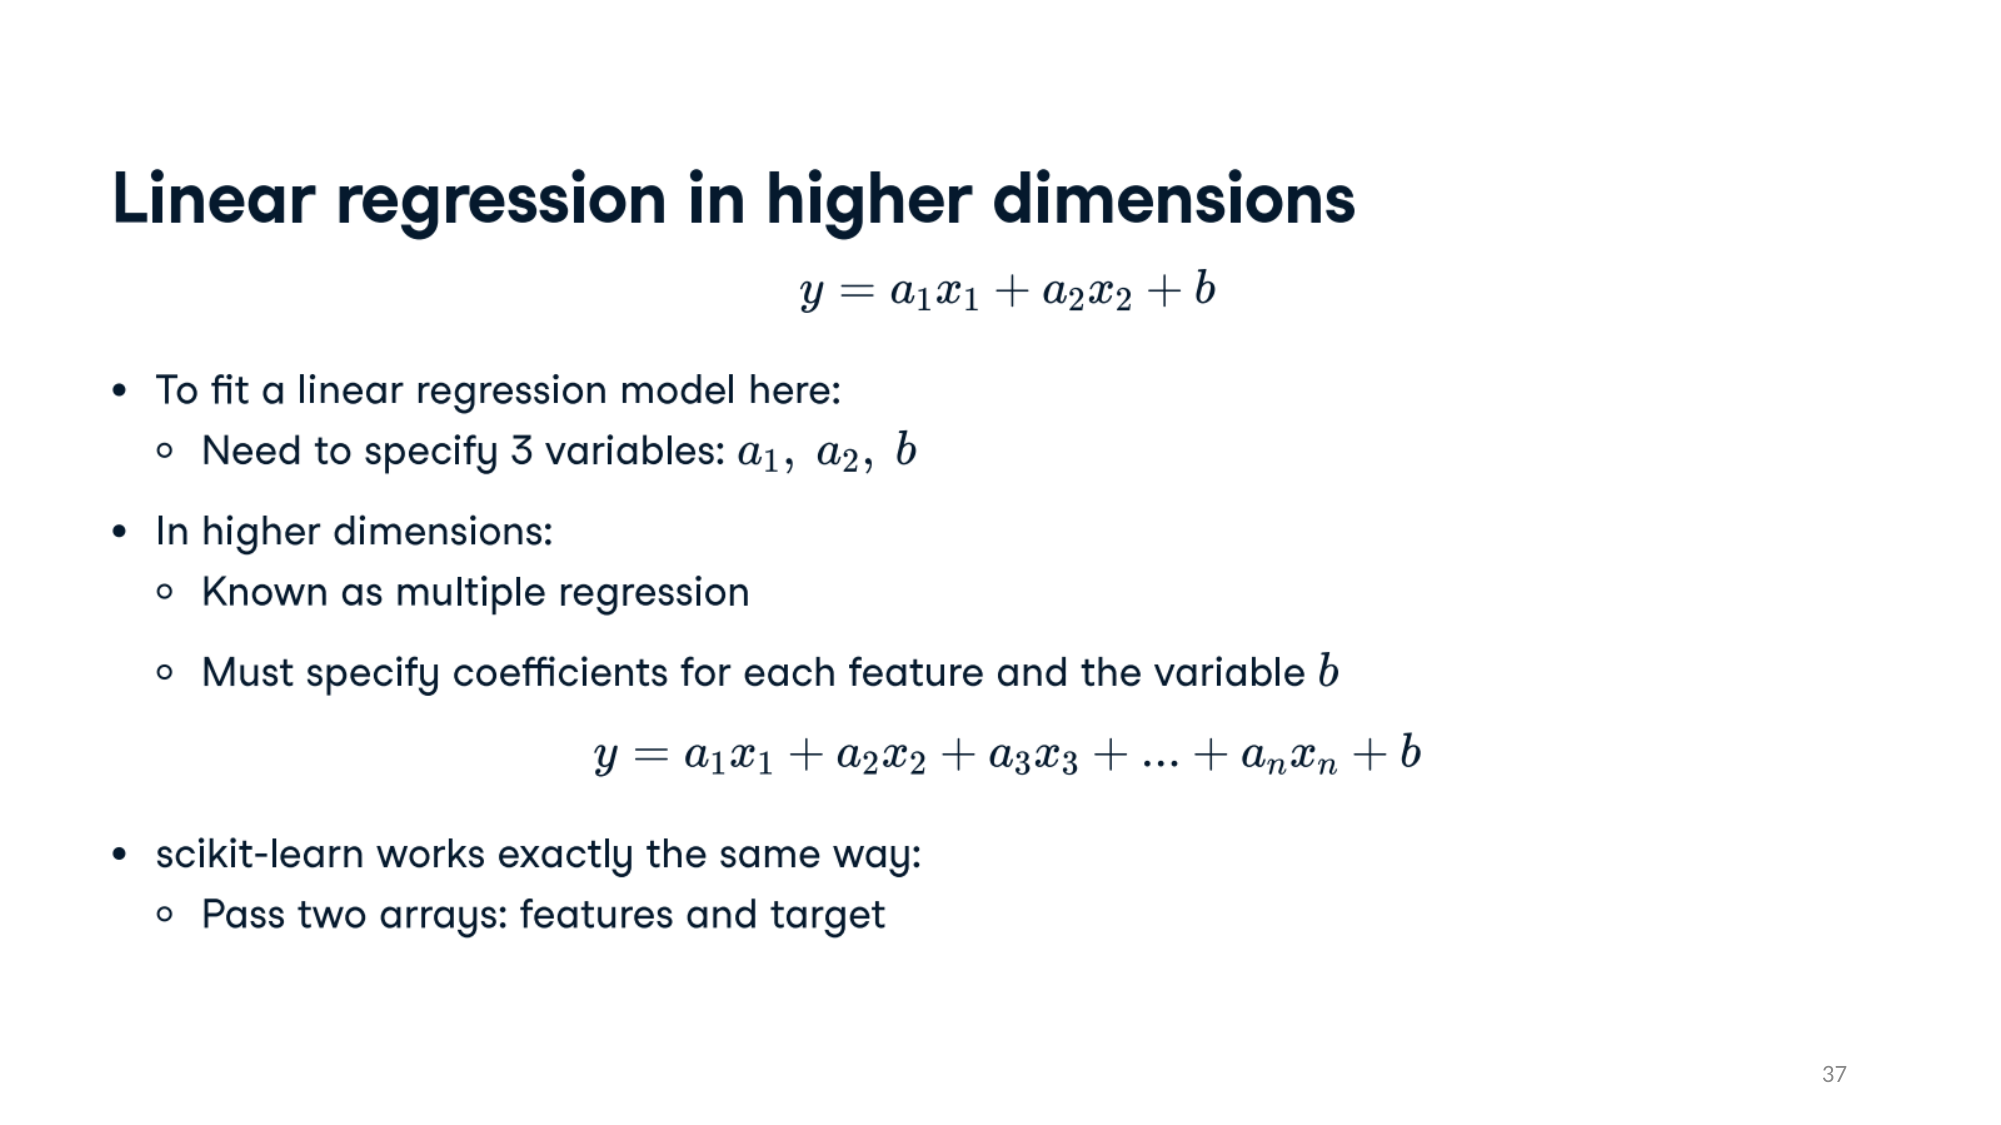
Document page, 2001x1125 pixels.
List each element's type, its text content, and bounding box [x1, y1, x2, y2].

slide_number 37 [1412, 1042, 1863, 1103]
picture [90, 144, 1910, 981]
